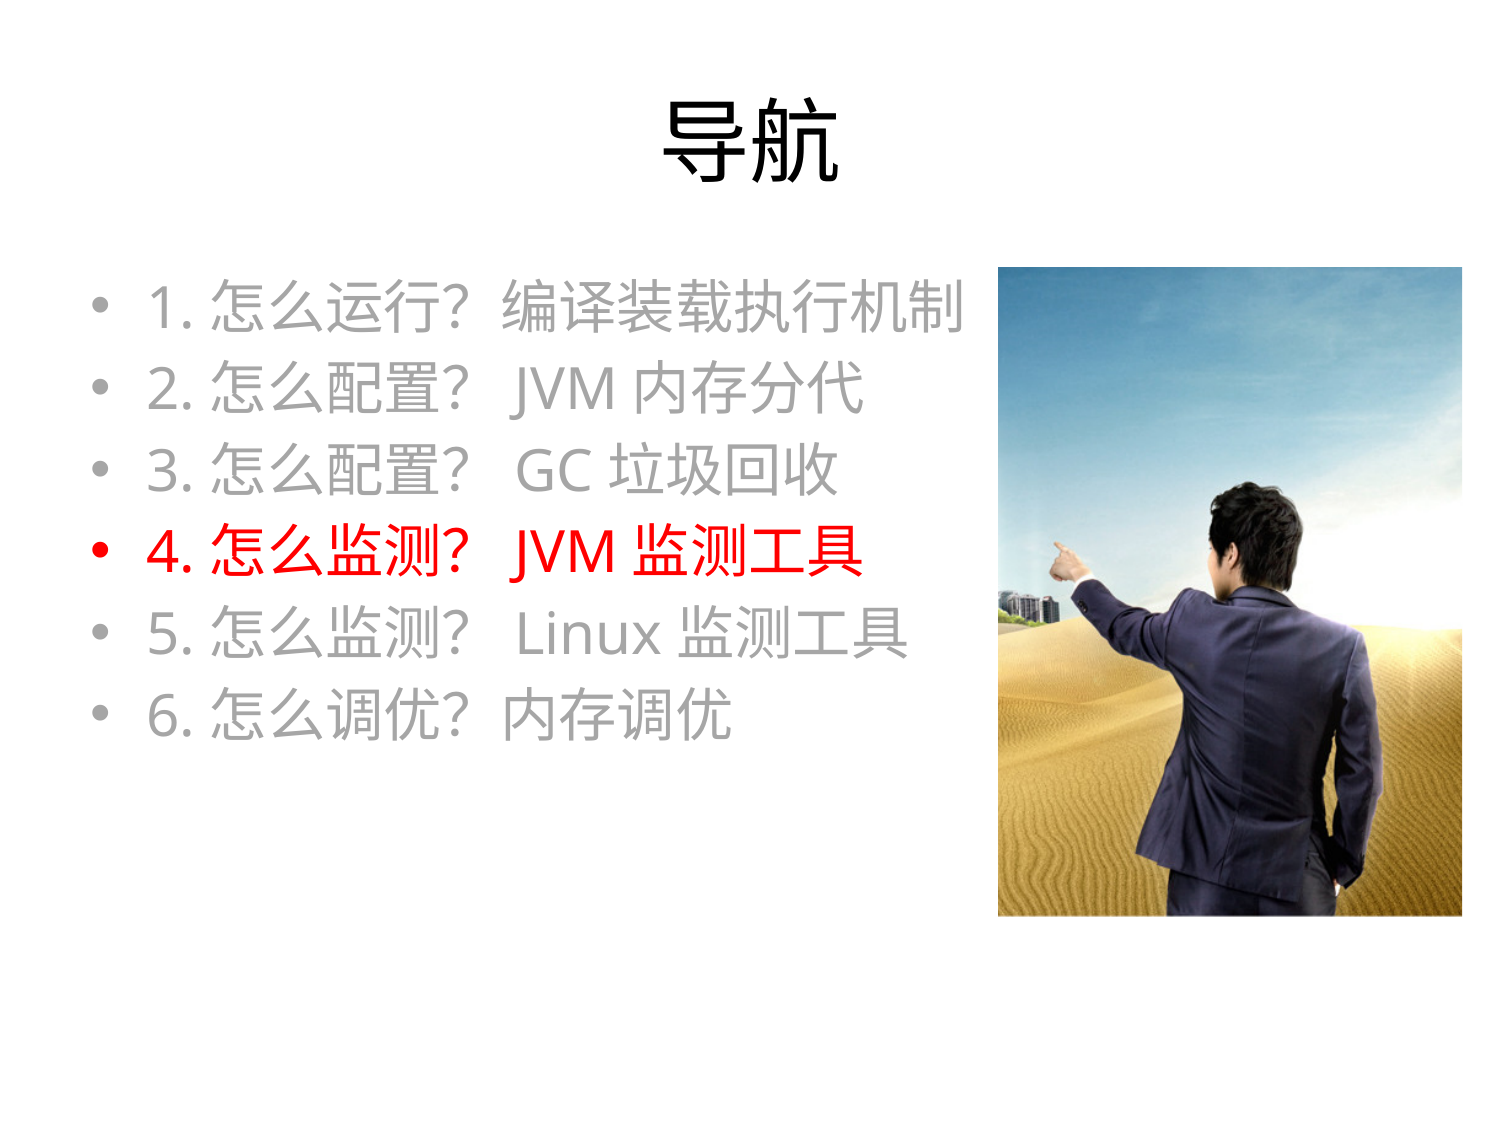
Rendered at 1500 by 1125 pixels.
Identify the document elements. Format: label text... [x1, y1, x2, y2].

list 1.怎么运行？编译装载执行机制 2.怎么配置？JVM内存分代 3.怎么配置？GC垃圾回收 4.怎么监测？JVM监测工具 5.怎么监测？Linux监测工具 6.怎么调优？内存调优 [75, 262, 1425, 1005]
picture [997, 266, 1463, 918]
title 导航 [75, 45, 1425, 233]
